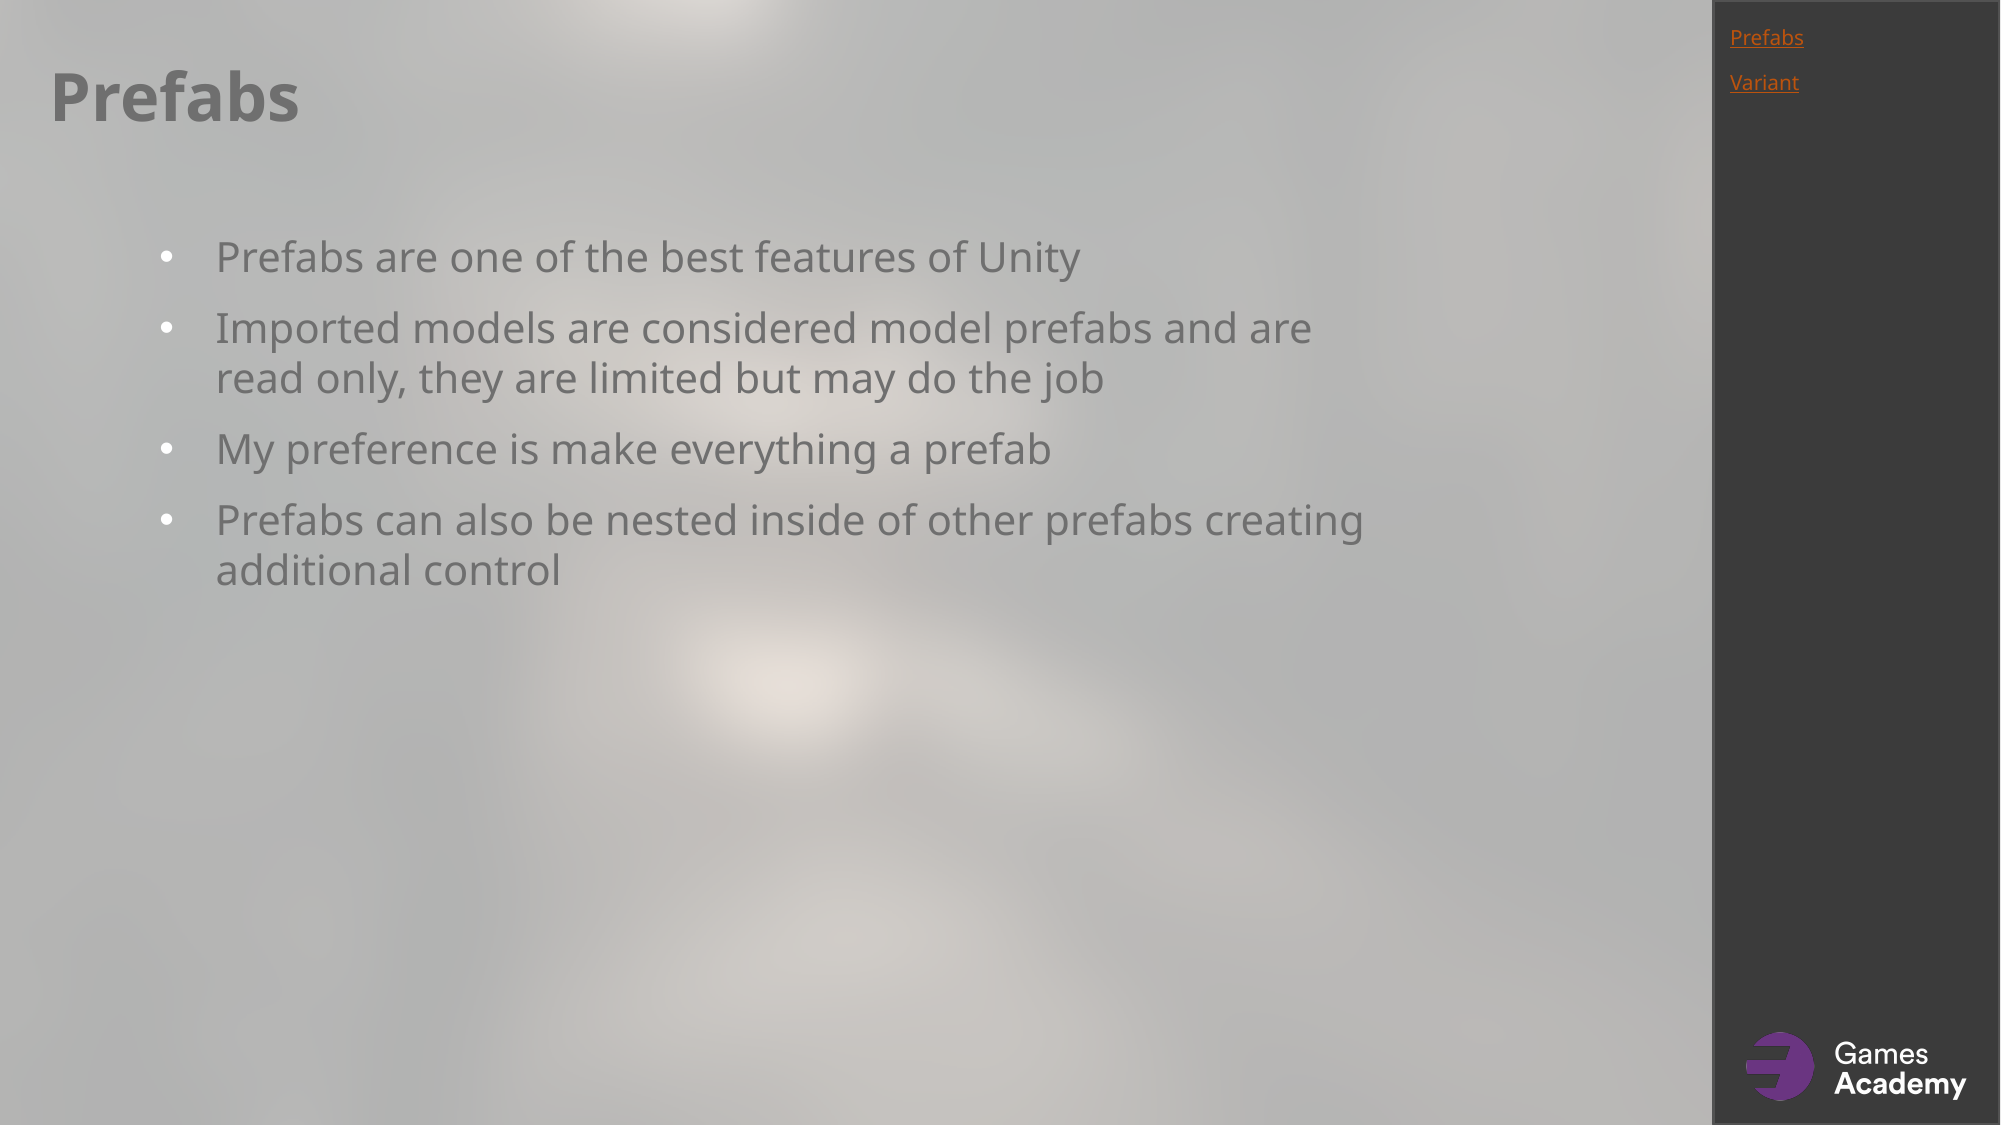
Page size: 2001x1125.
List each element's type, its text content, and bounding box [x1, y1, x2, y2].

picture [1743, 1029, 1971, 1119]
list Prefabs Variant [1715, 16, 2000, 895]
list Prefabs are one of the best features of Unity Imported models are considered model prefabs and are read only, they are limited but may do the job My preference is make everything a prefab Prefabs can also be nested inside of other prefabs creating additional control [144, 223, 1394, 1038]
list Prefabs [34, 30, 1035, 161]
